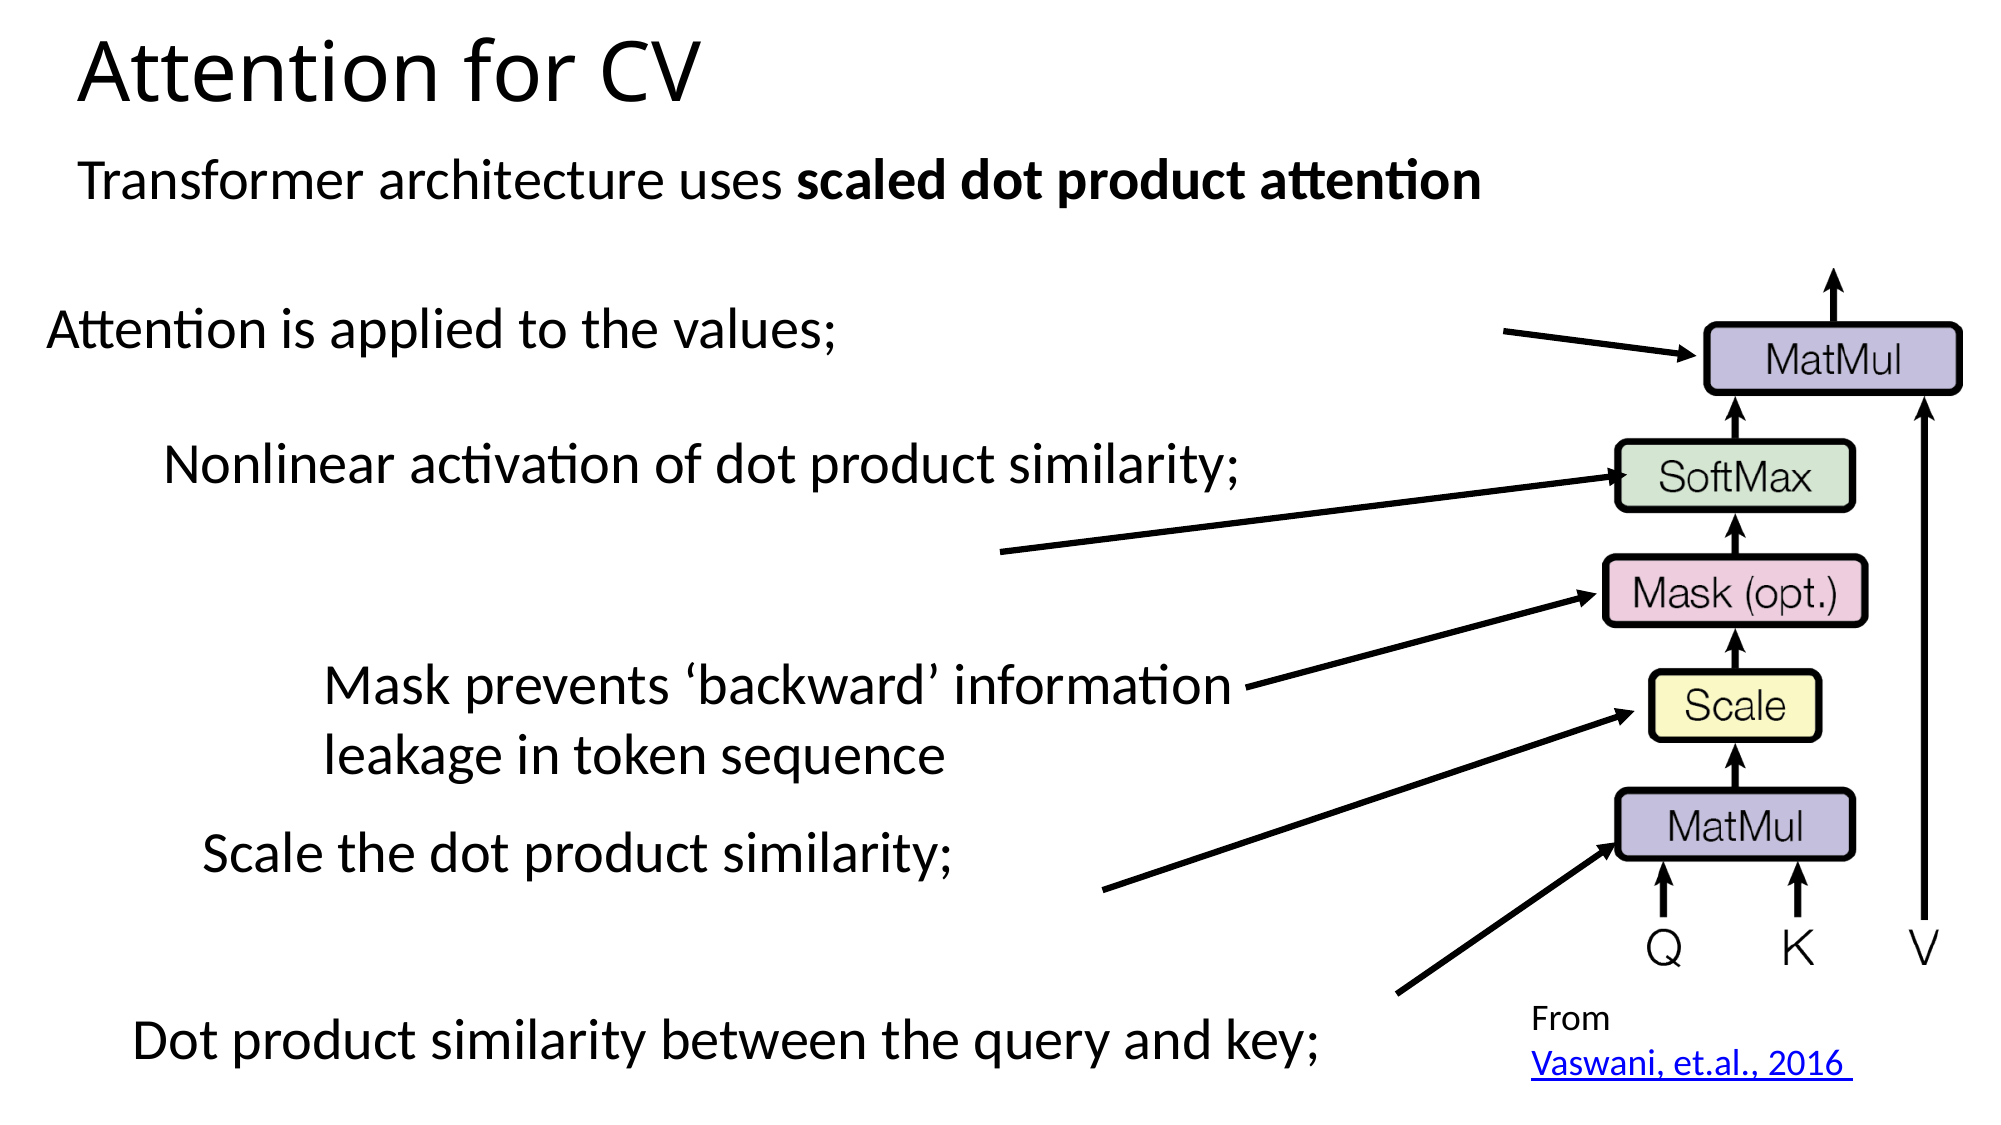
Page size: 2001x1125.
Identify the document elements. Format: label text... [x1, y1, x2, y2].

text_box Mask prevents ‘backward’ information leakage in token sequence [309, 638, 1291, 787]
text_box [999, 474, 1628, 553]
picture [1596, 267, 1969, 974]
text_box From Vaswani, et.al., 2016 [1516, 985, 1953, 1091]
list Transformer architecture uses scaled dot product attention [62, 133, 1953, 269]
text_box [1503, 330, 1697, 357]
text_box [1102, 710, 1635, 891]
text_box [1396, 841, 1617, 995]
title Attention for CV [62, 29, 1953, 133]
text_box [1245, 593, 1598, 688]
